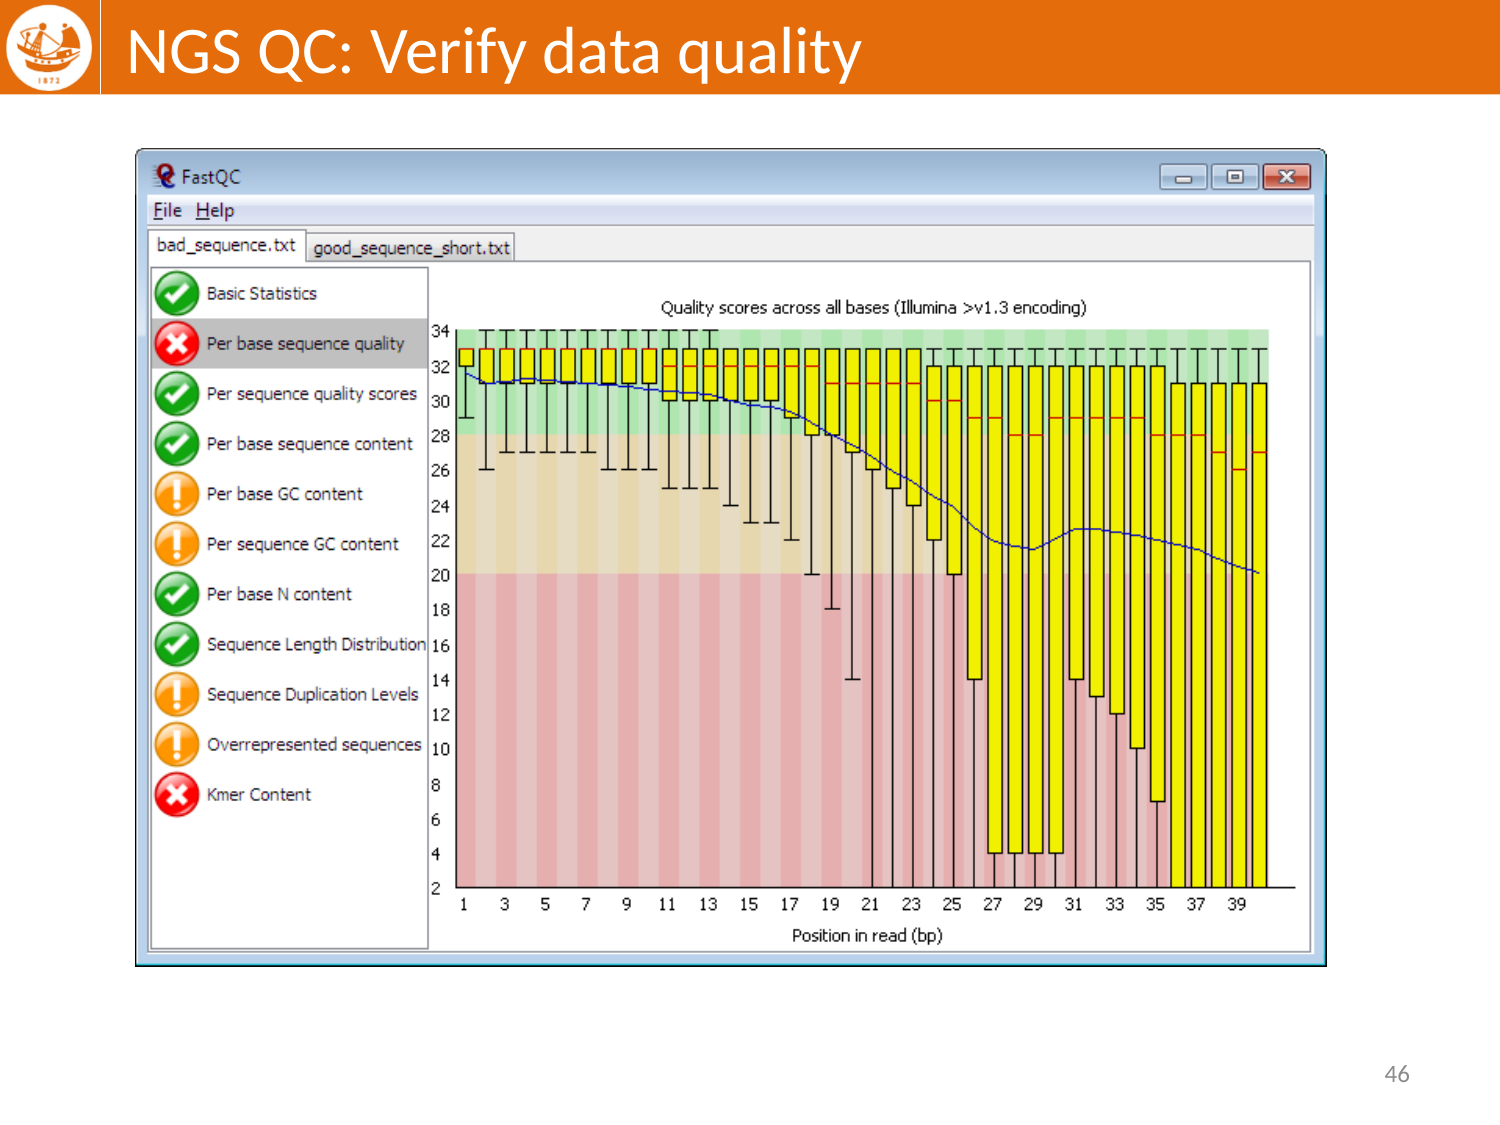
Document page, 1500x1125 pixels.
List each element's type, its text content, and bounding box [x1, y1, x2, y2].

text_box [101, 0, 1500, 96]
picture [2, 0, 96, 95]
text_box NGS QC: Verify data quality [112, 7, 1495, 88]
slide_number 46 [1074, 1042, 1425, 1103]
picture [135, 148, 1327, 967]
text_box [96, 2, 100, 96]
